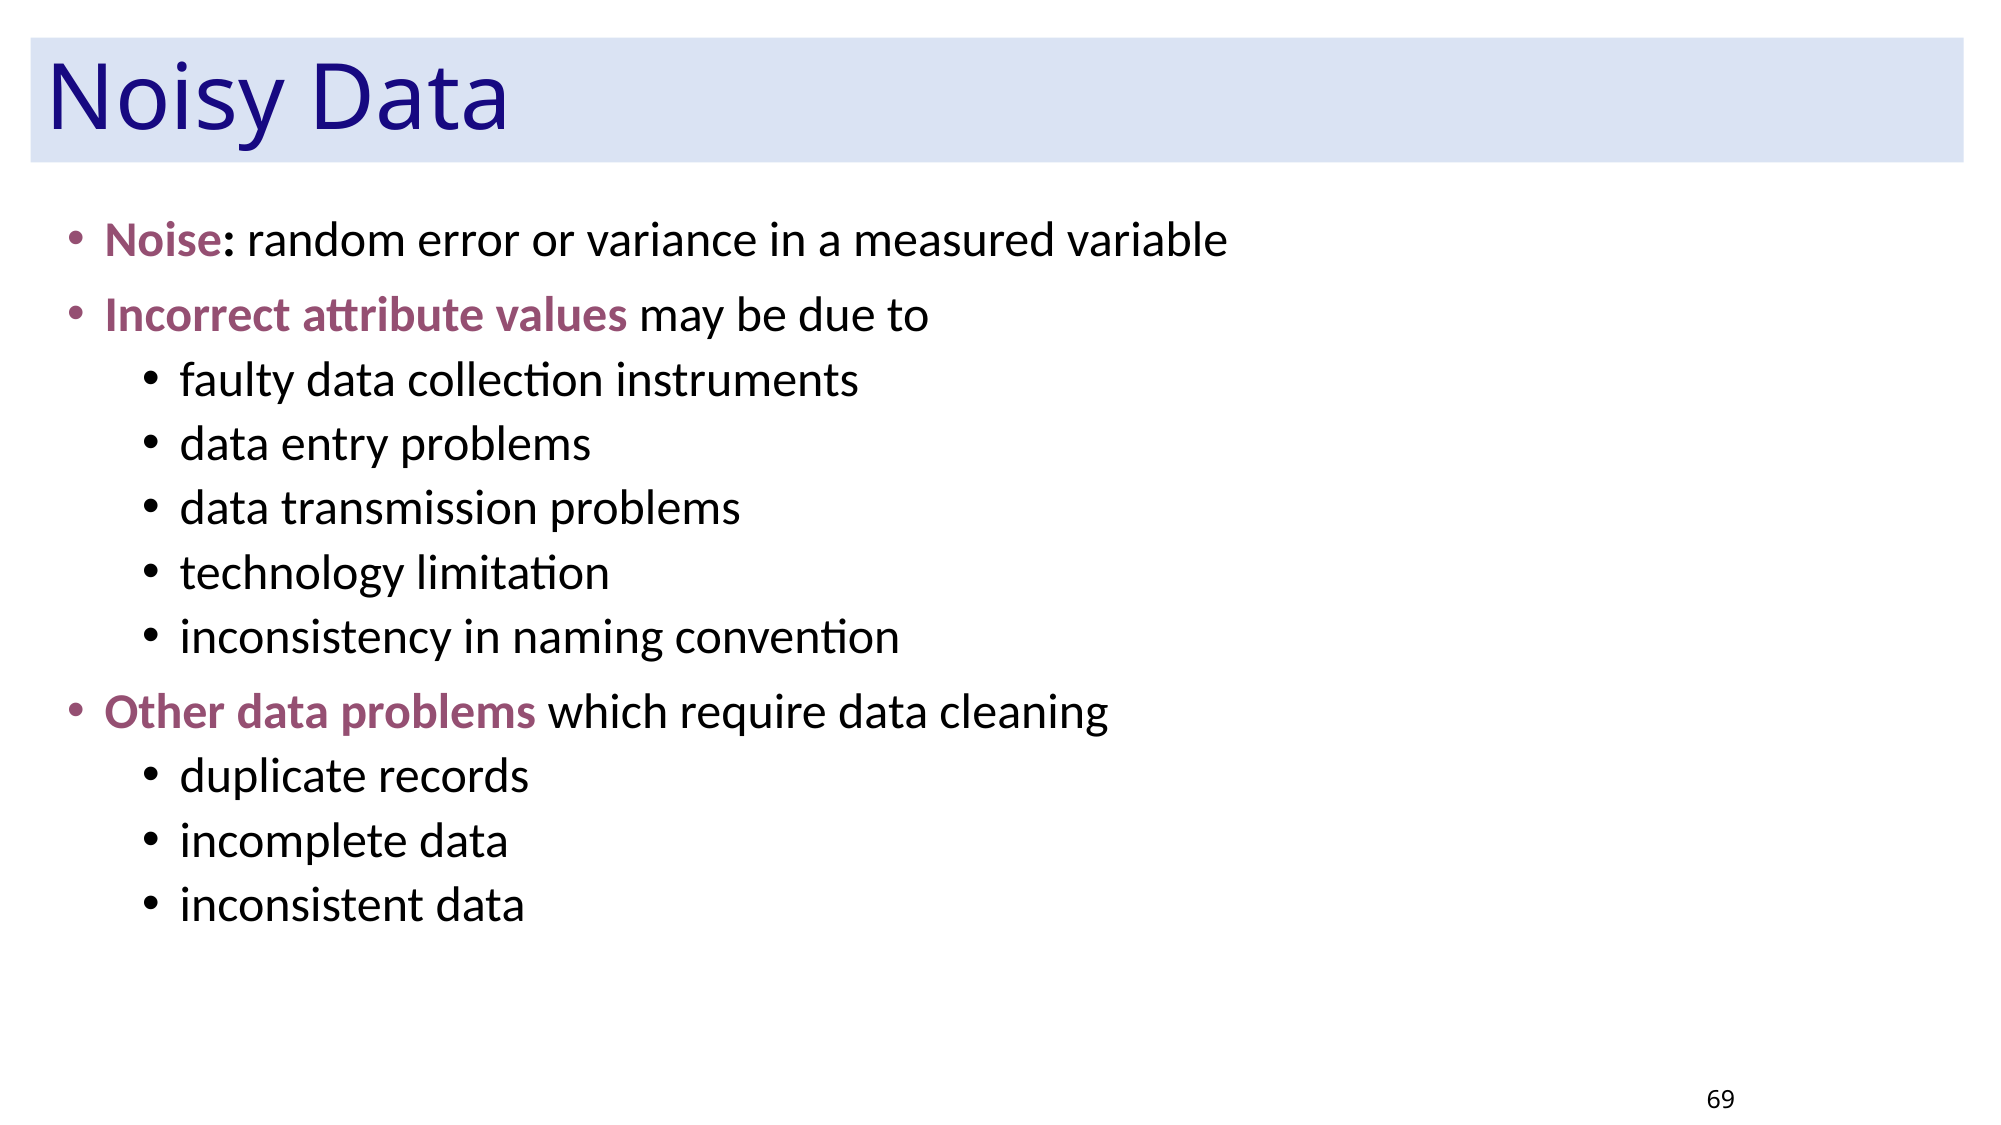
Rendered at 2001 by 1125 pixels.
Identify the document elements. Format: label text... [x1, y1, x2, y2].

title Noisy Data [30, 37, 1964, 163]
list Noise: random error or variance in a measured variable Incorrect attribute values may be due to faulty data collection instruments data entry problems data transmission problems technology limitation inconsistency in naming convention Other data problems which require data cleaning duplicate records incomplete data inconsistent data [52, 206, 1964, 1019]
text_box 69 [1437, 1062, 1750, 1125]
